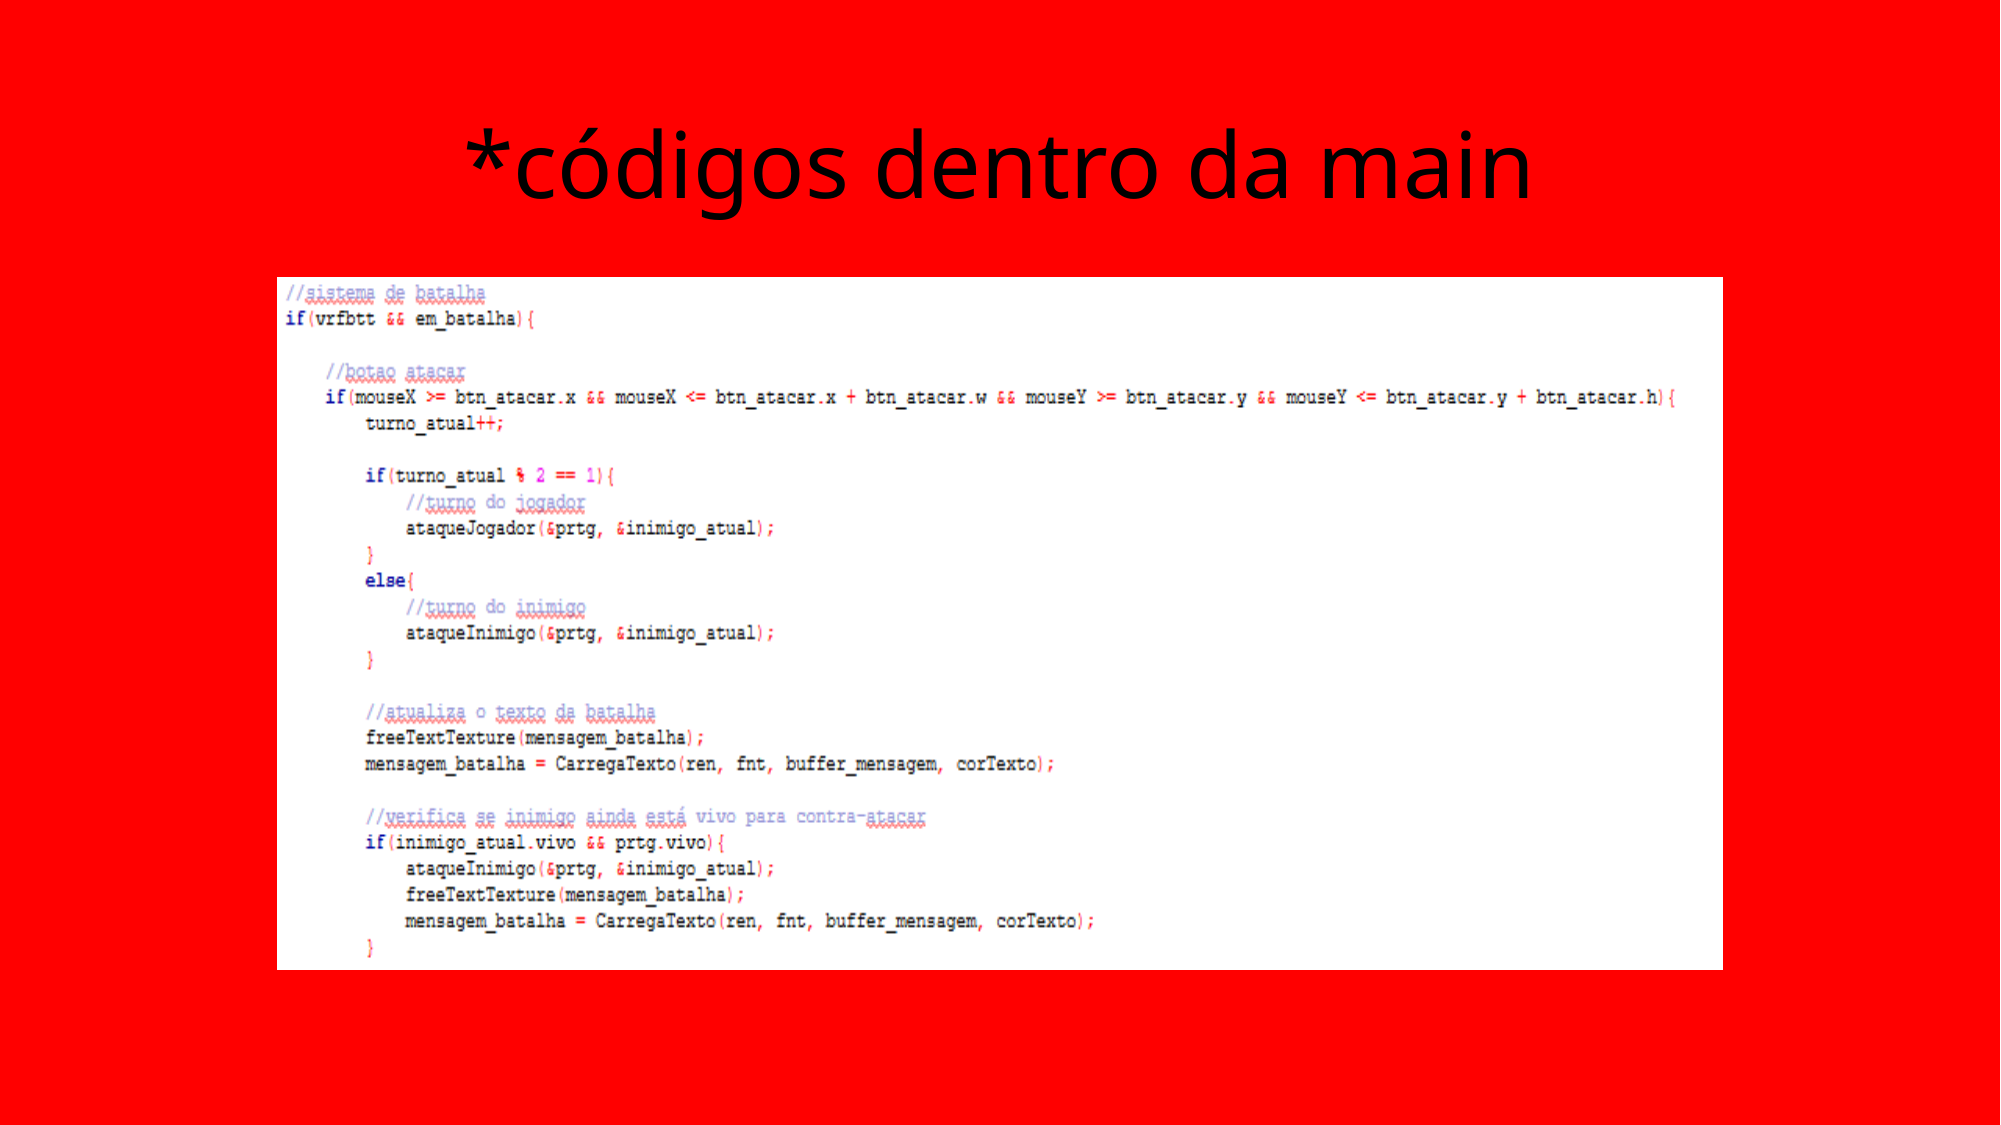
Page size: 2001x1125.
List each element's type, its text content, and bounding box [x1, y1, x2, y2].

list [277, 277, 1723, 970]
title *códigos dentro da main [137, 59, 1863, 278]
